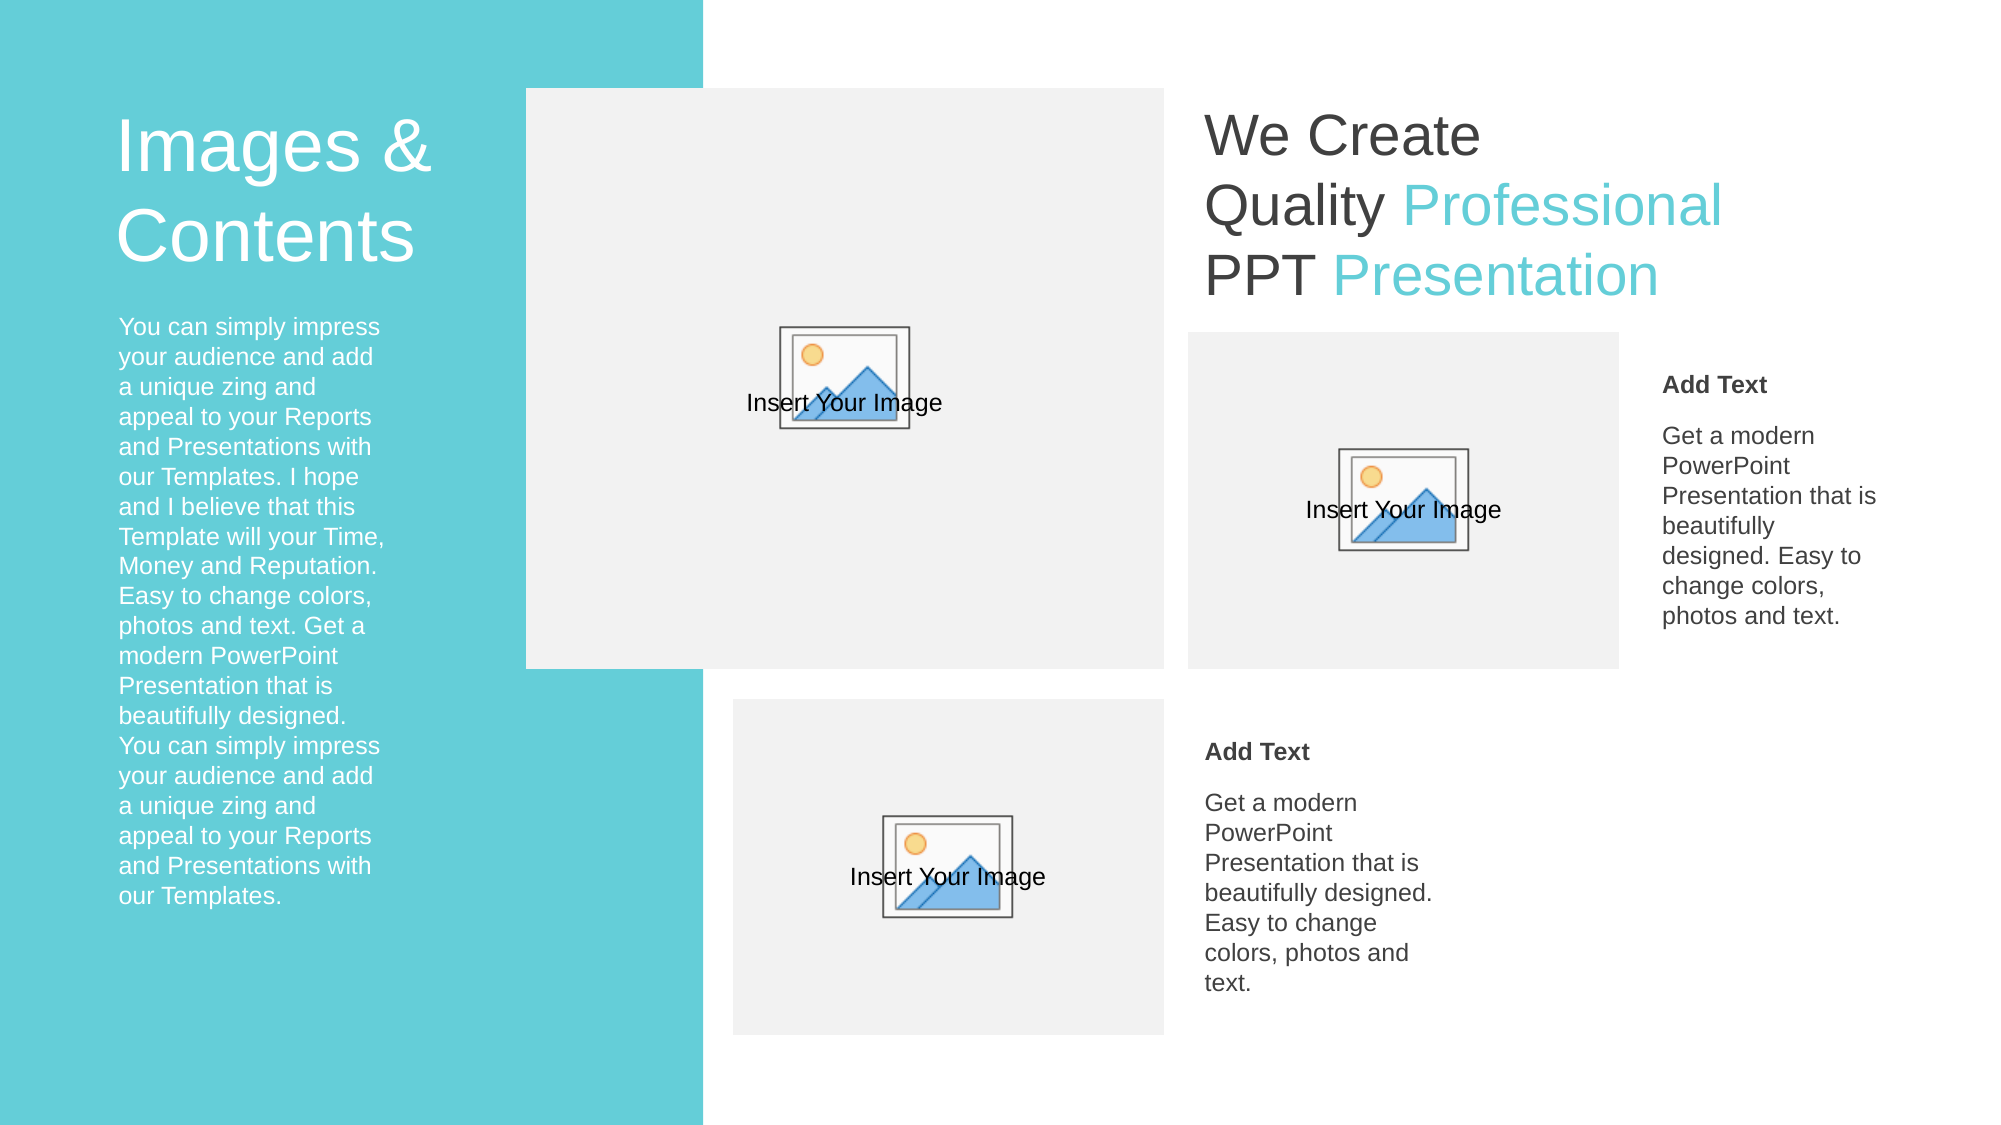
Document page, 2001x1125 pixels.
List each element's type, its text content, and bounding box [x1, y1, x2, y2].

text_box Images & Contents [100, 89, 511, 285]
picture [525, 87, 1164, 669]
picture [1188, 332, 1620, 669]
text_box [1647, 361, 1903, 640]
picture [732, 698, 1164, 1036]
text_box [1189, 728, 1449, 1007]
text_box You can simply impress your audience and add a unique zing and appeal to your Reports and Presentations with our Templates. I hope and I believe that this Template will your Time, Money and Reputation. Easy to change colors, photos and text. Get a modern PowerPoint Presentation that is beautifully designed. You can simply impress your audience and add a unique zing and appeal to your Reports and Presentations with our Templates. [100, 302, 411, 917]
text_box We Create Quality Professional PPT Presentation [1189, 89, 1775, 315]
